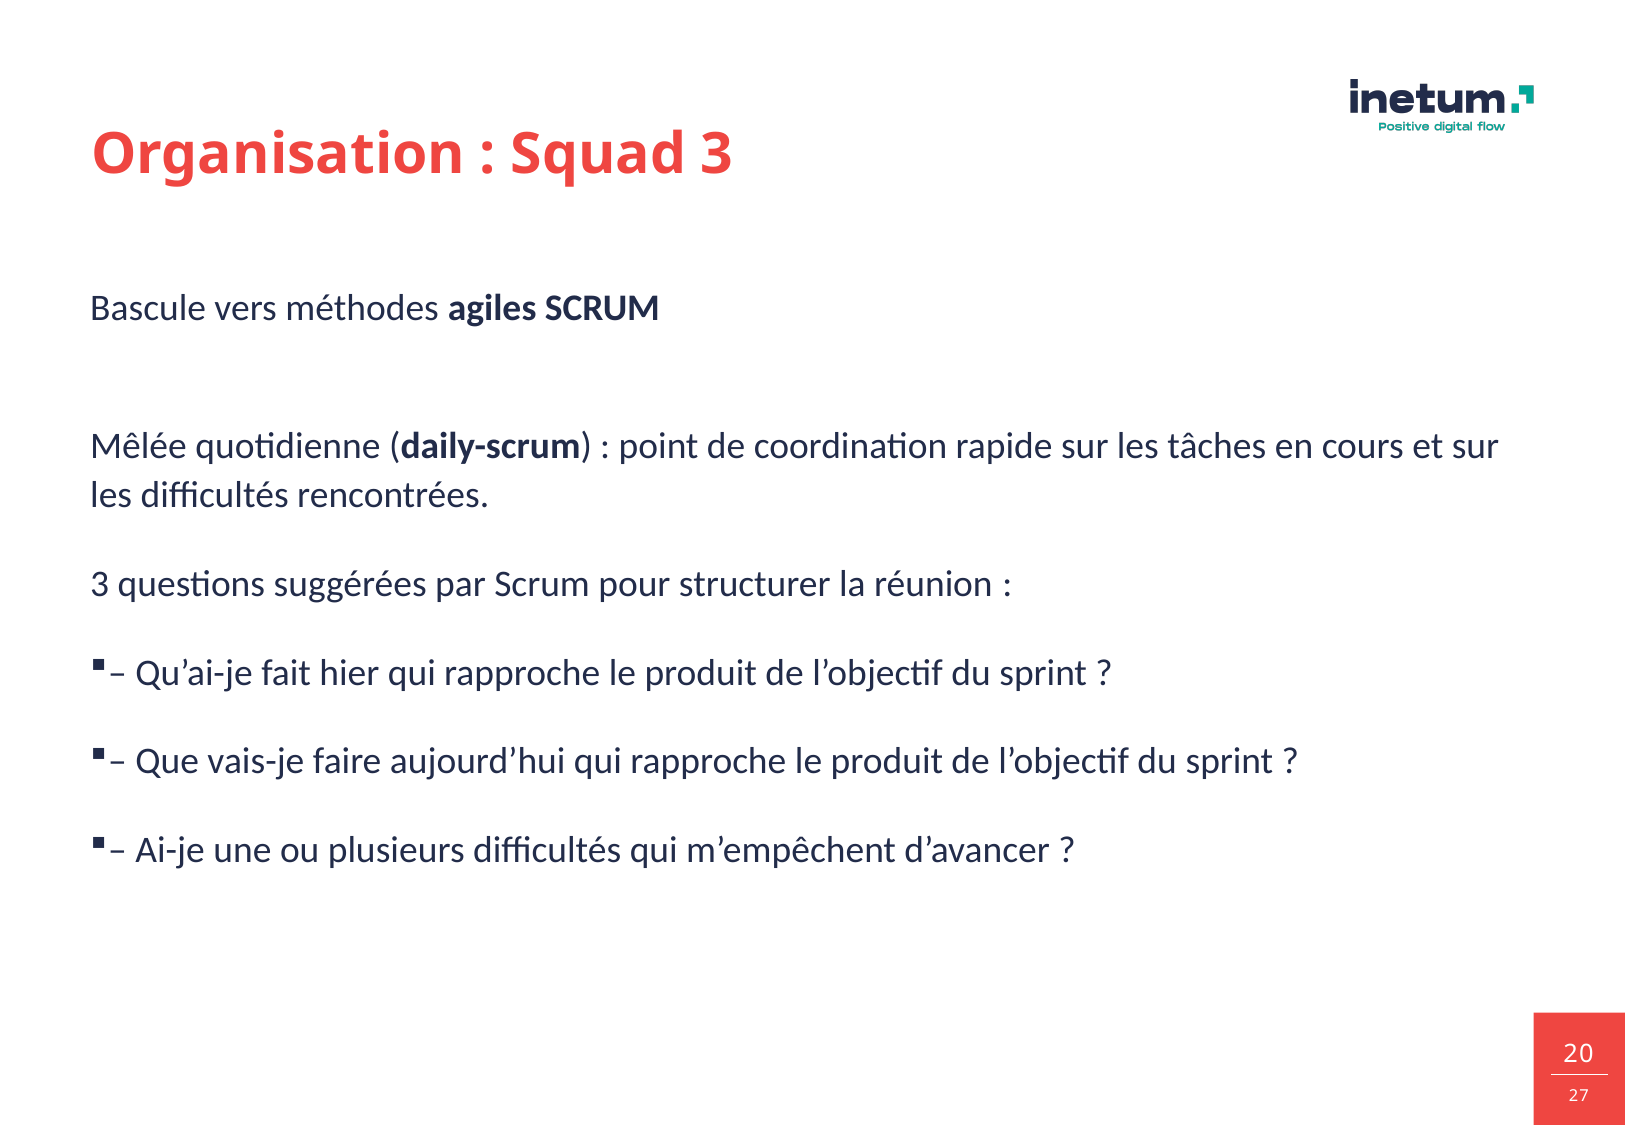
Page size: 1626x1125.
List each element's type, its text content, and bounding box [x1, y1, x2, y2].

picture [1350, 79, 1534, 133]
list Bascule vers méthodes agiles SCRUM Mêlée quotidienne (daily-scrum) : point de coordination rapide sur les tâches en cours et sur les difficultés rencontrées. 3 questions suggérées par Scrum pour structurer la réunion : – Qu’ai-je fait hier qui rapproche le produit de l’objectif du sprint ? – Que vais-je faire aujourd’hui qui rapproche le produit de l’objectif du sprint ? – Ai-je une ou plusieurs difficultés qui m’empêchent d’avancer ? [90, 260, 1517, 956]
title Organisation : Squad 3 [90, 114, 1331, 187]
